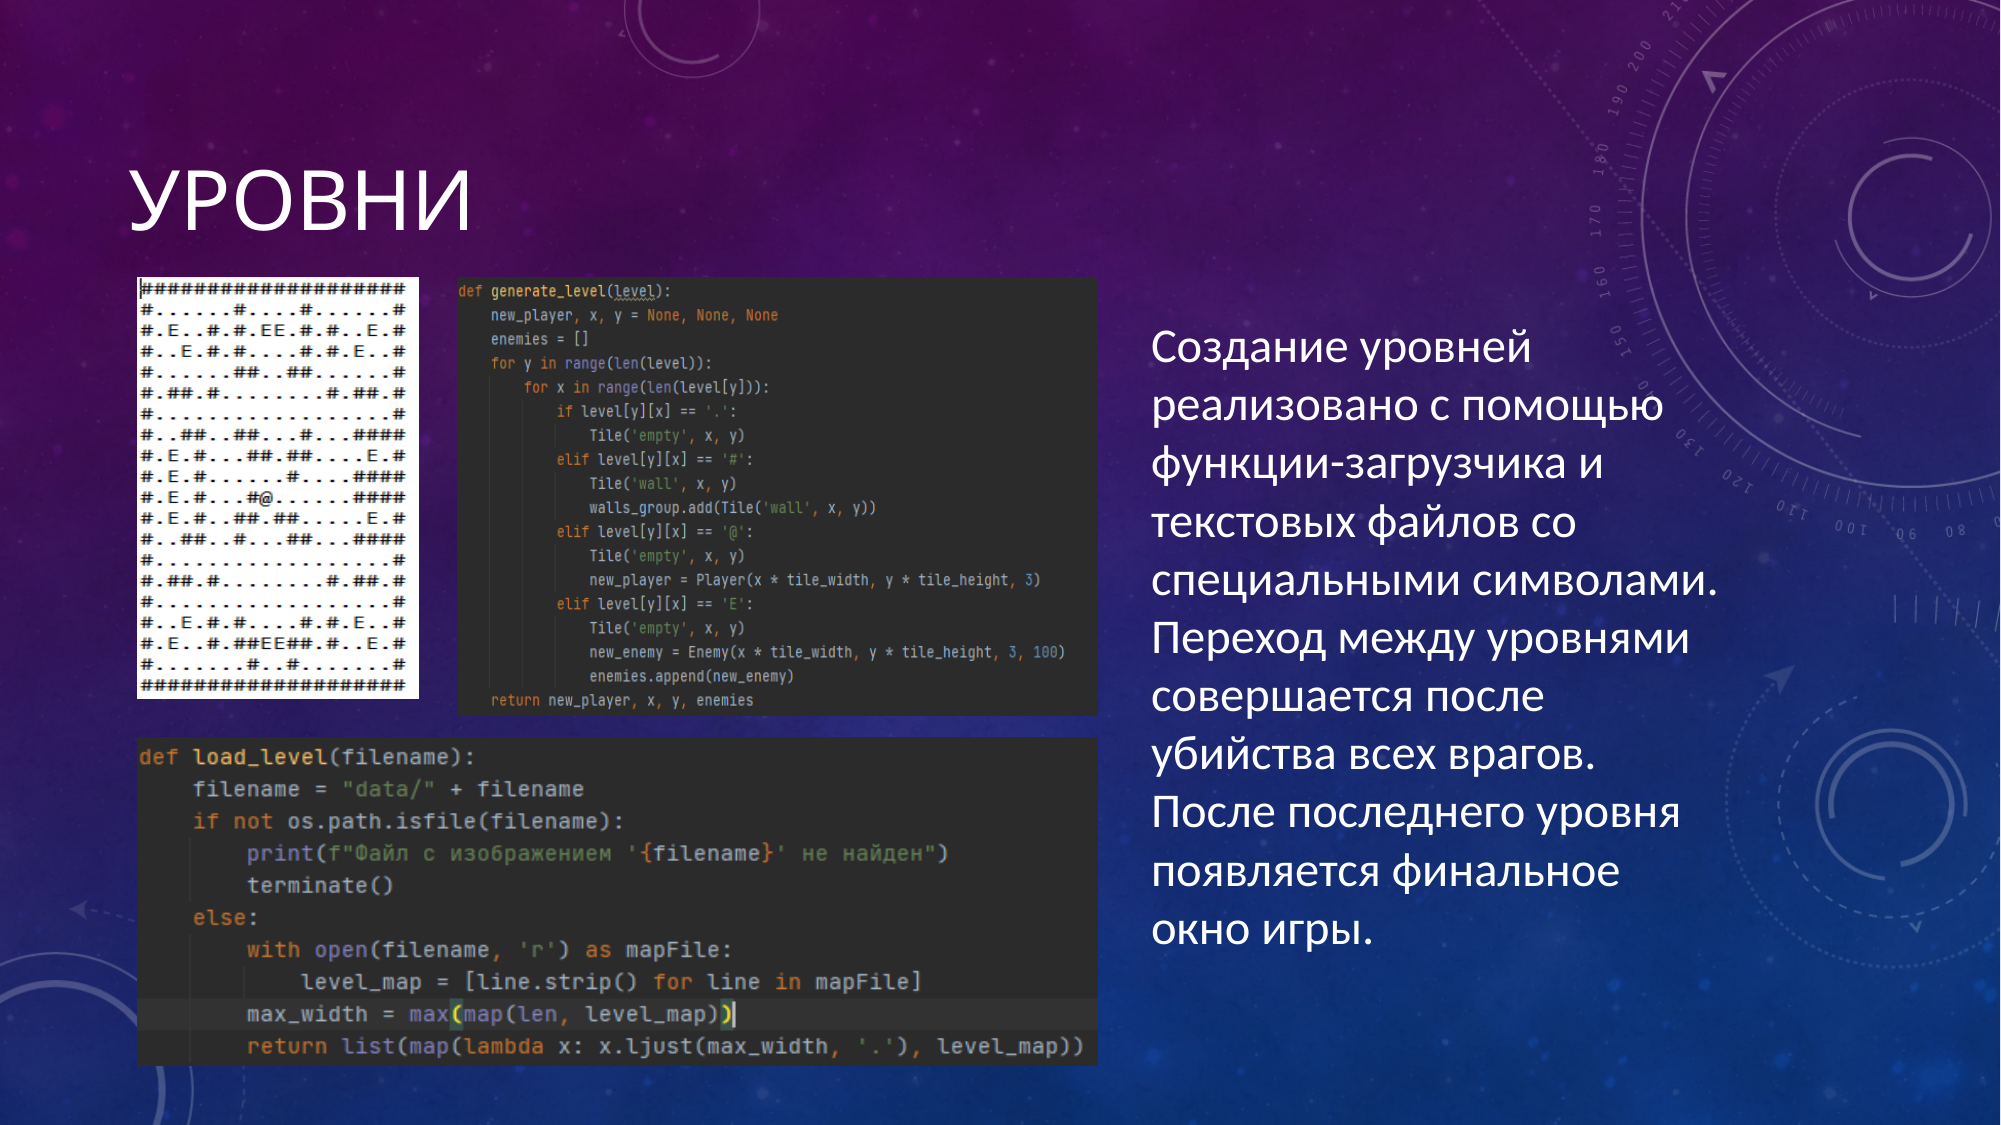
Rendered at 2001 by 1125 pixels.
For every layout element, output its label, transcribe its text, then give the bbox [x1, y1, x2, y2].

list Создание уровней реализовано с помощью функции-загрузчика и текстовых файлов со специальными символами. Переход между уровнями совершается после убийства всех врагов. После последнего уровня появляется финальное окно игры. [1136, 277, 1738, 991]
title Уровни [113, 77, 1776, 317]
picture [0, 0, 2001, 1125]
